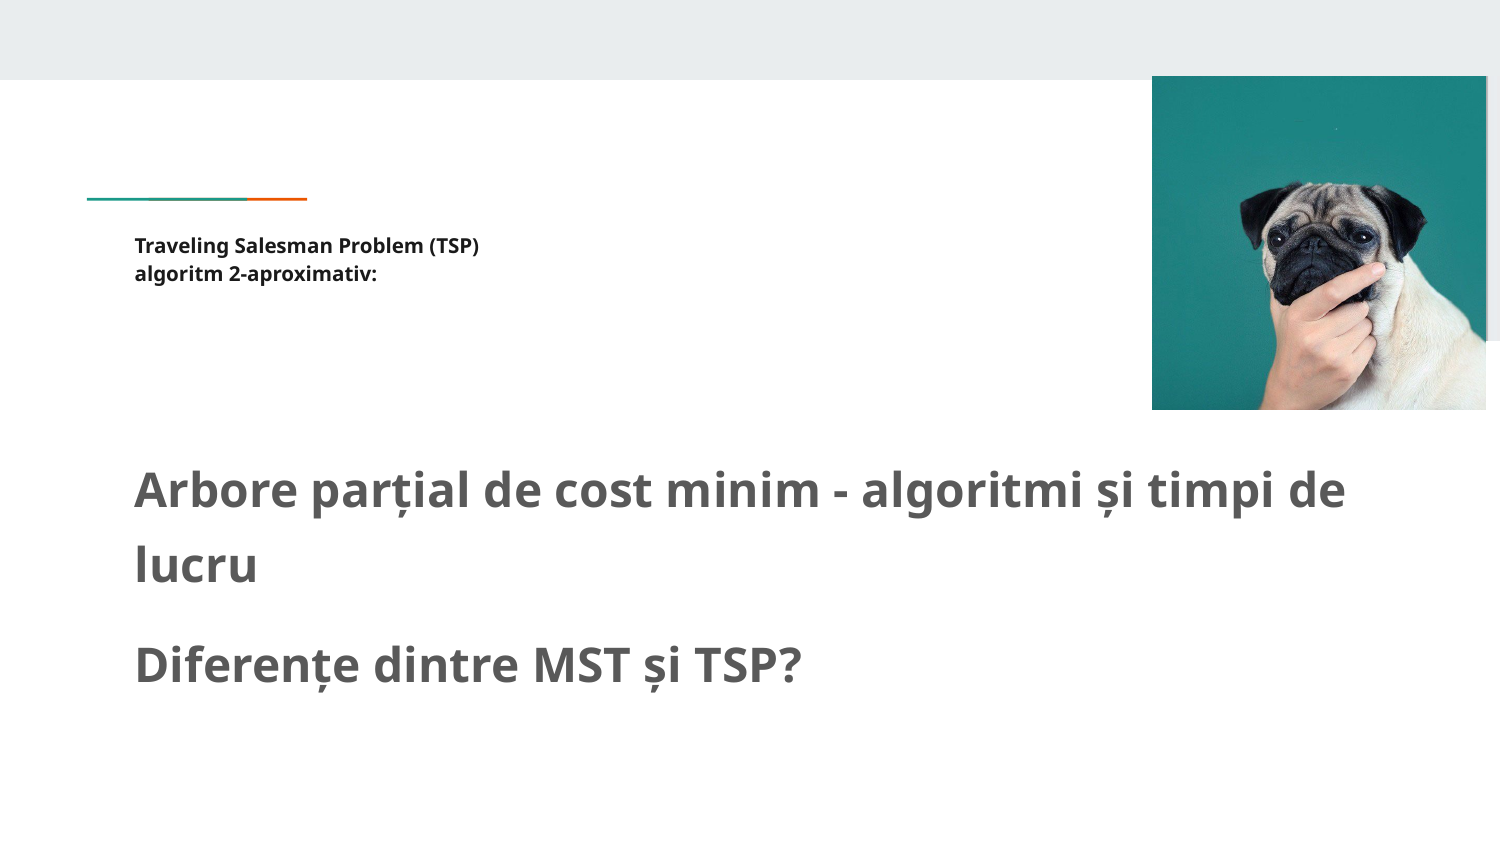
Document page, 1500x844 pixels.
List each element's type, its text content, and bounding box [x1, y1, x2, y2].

title Traveling Salesman Problem (TSP) algoritm 2-aproximativ: [119, 216, 1146, 305]
picture [1151, 75, 1500, 410]
list Arbore parțial de cost minim - algoritmi și timpi de lucru Diferențe dintre MST și TSP? [119, 341, 1381, 828]
